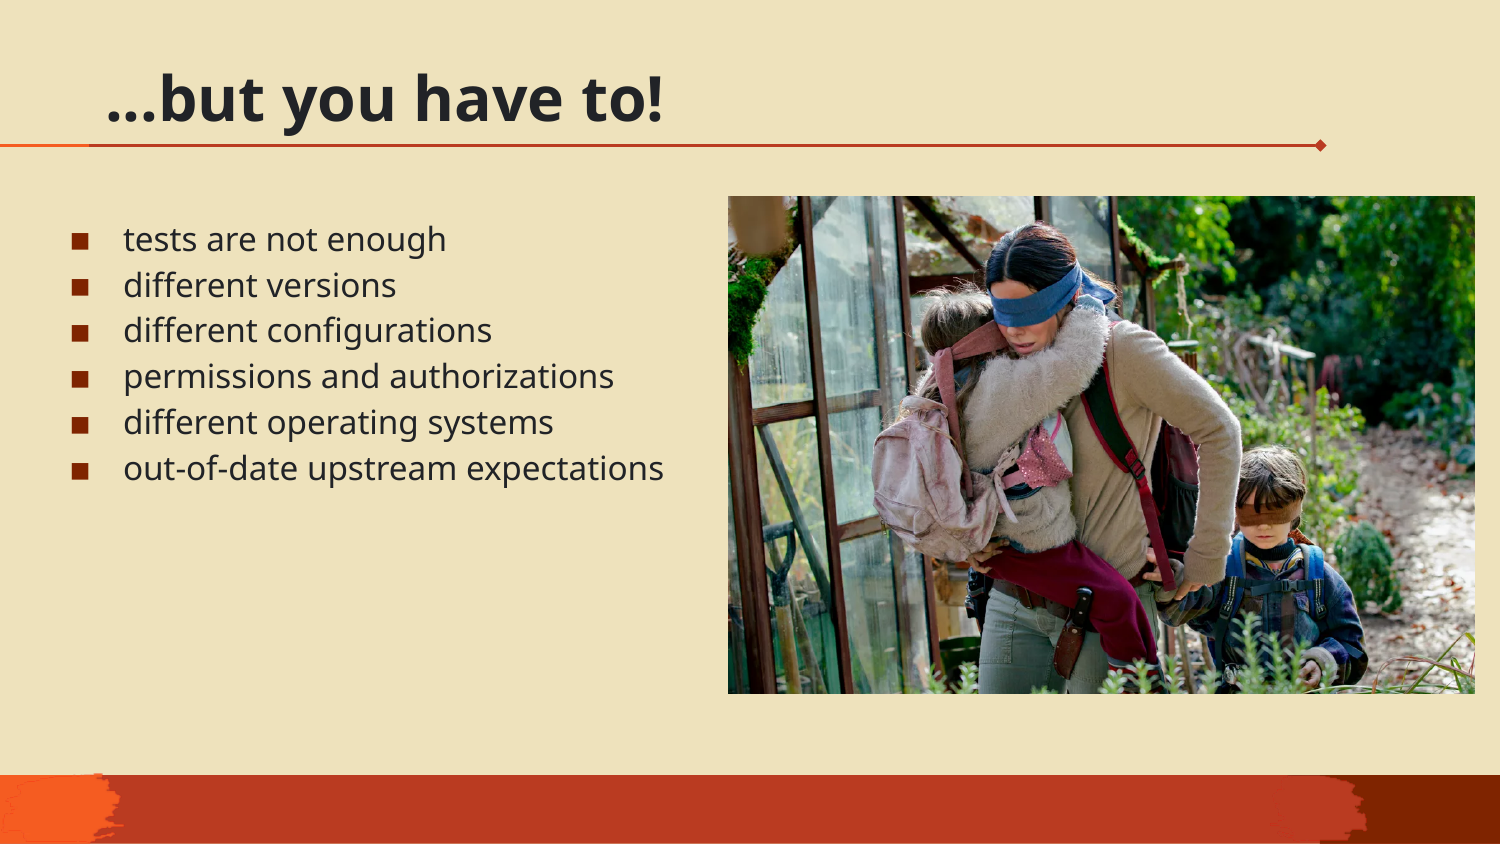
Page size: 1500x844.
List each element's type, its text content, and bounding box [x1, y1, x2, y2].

picture [0, 771, 130, 844]
picture [1266, 770, 1370, 844]
title ...but you have to! [90, 59, 704, 150]
list tests are not enough different versions different configurations permissions and authorizations different operating systems out-of-date upstream expectations [33, 196, 704, 681]
picture [728, 196, 1476, 695]
